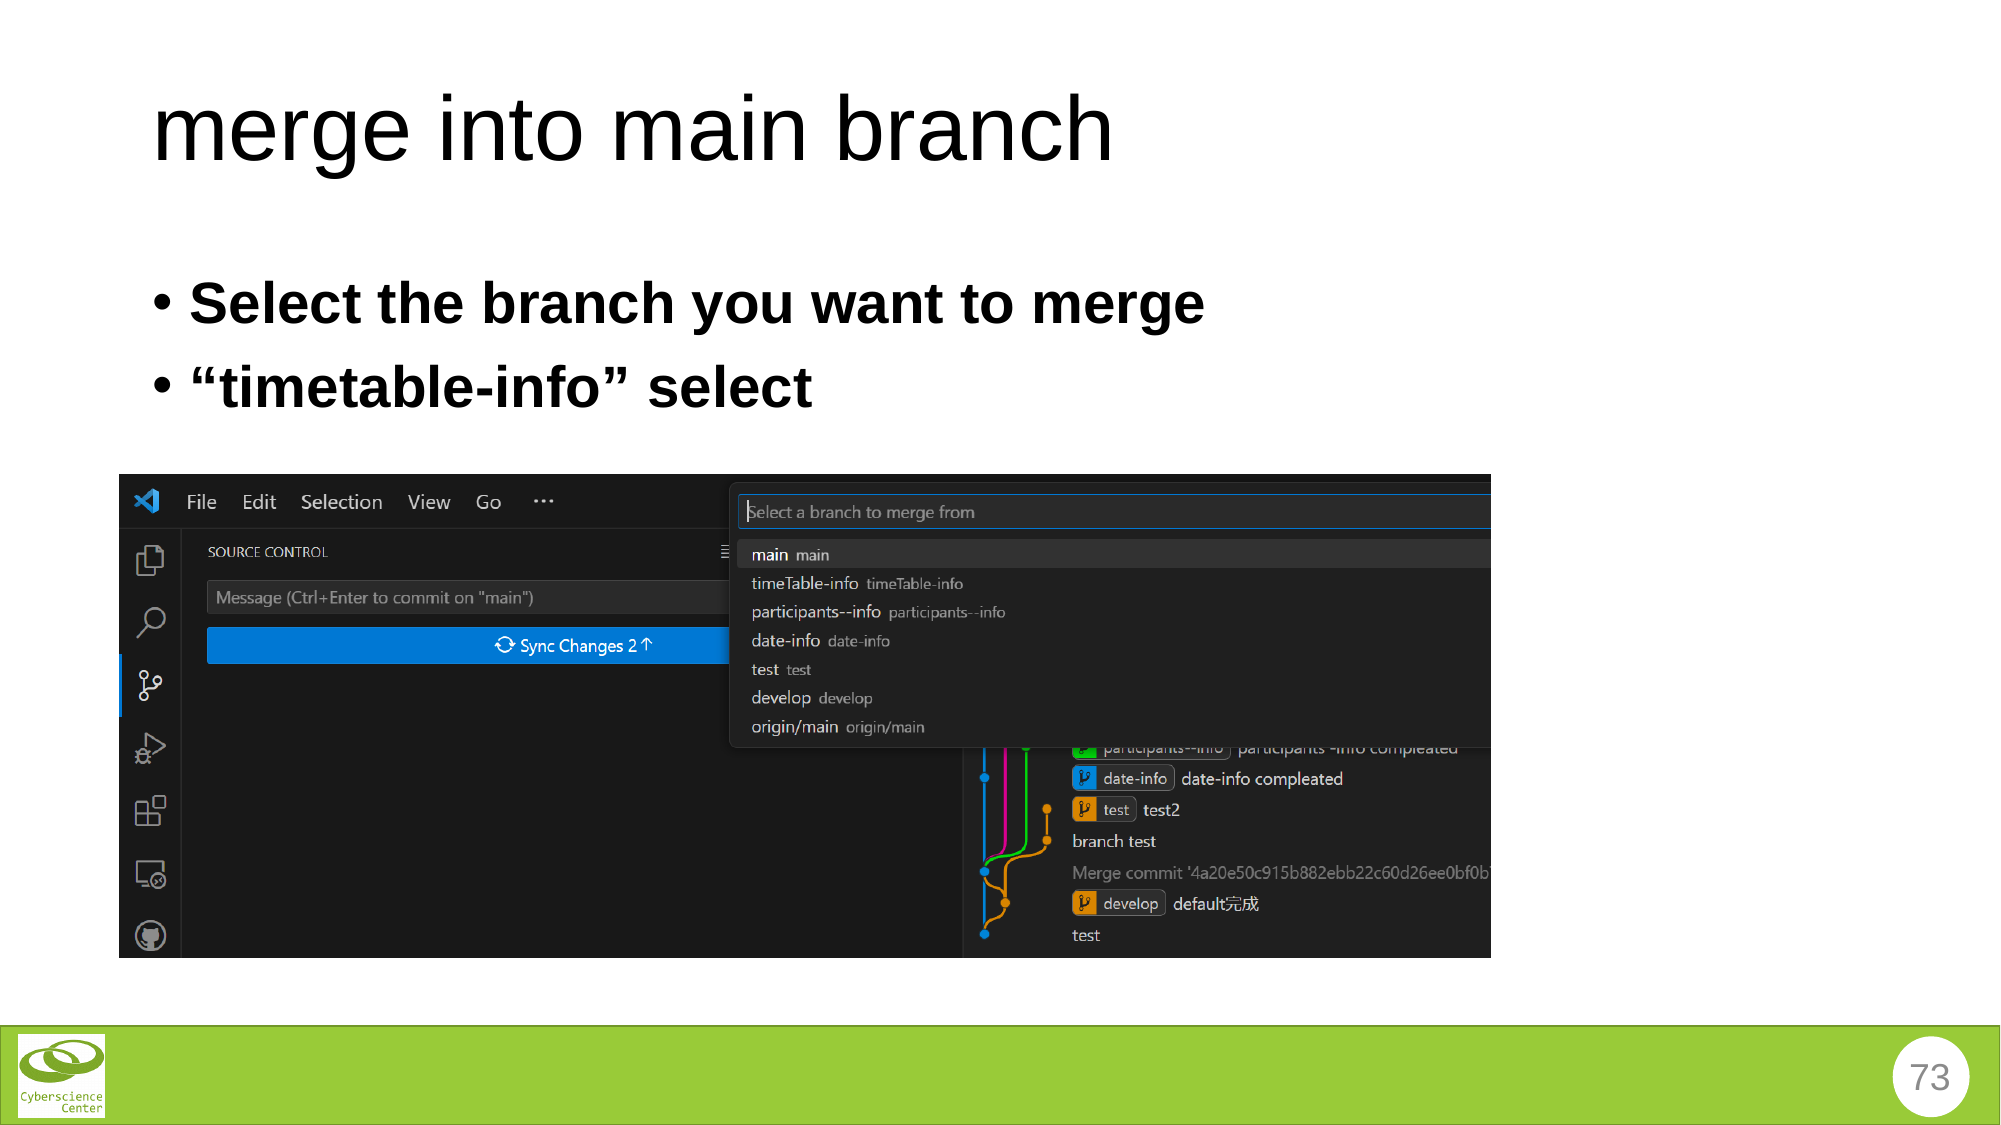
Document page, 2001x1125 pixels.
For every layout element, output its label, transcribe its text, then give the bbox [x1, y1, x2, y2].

title merge into main branch [137, 22, 1863, 240]
picture [119, 474, 1491, 958]
slide_number 73 [1515, 1045, 1966, 1106]
list Select the branch you want to merge “timetable-info” select [137, 265, 1863, 980]
